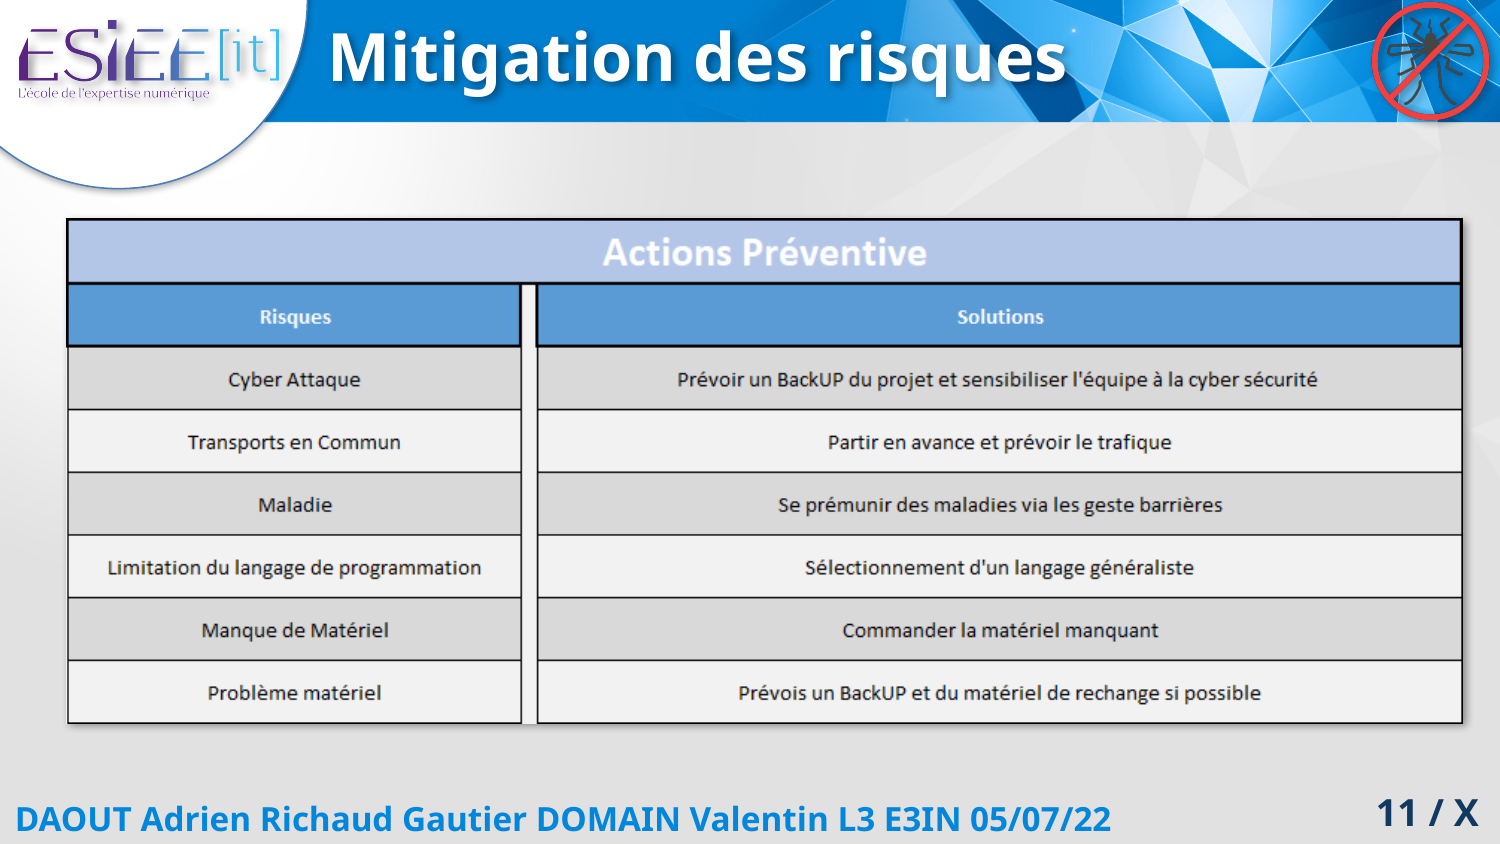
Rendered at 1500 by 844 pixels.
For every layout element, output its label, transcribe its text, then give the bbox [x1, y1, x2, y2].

picture [0, 0, 1500, 844]
text_box DAOUT Adrien Richaud Gautier DOMAIN Valentin L3 E3IN 05/07/22 [0, 790, 1311, 844]
text_box 11 / X [1361, 781, 1500, 842]
title Mitigation des risques [327, 14, 1173, 106]
text_box [0, 0, 309, 190]
